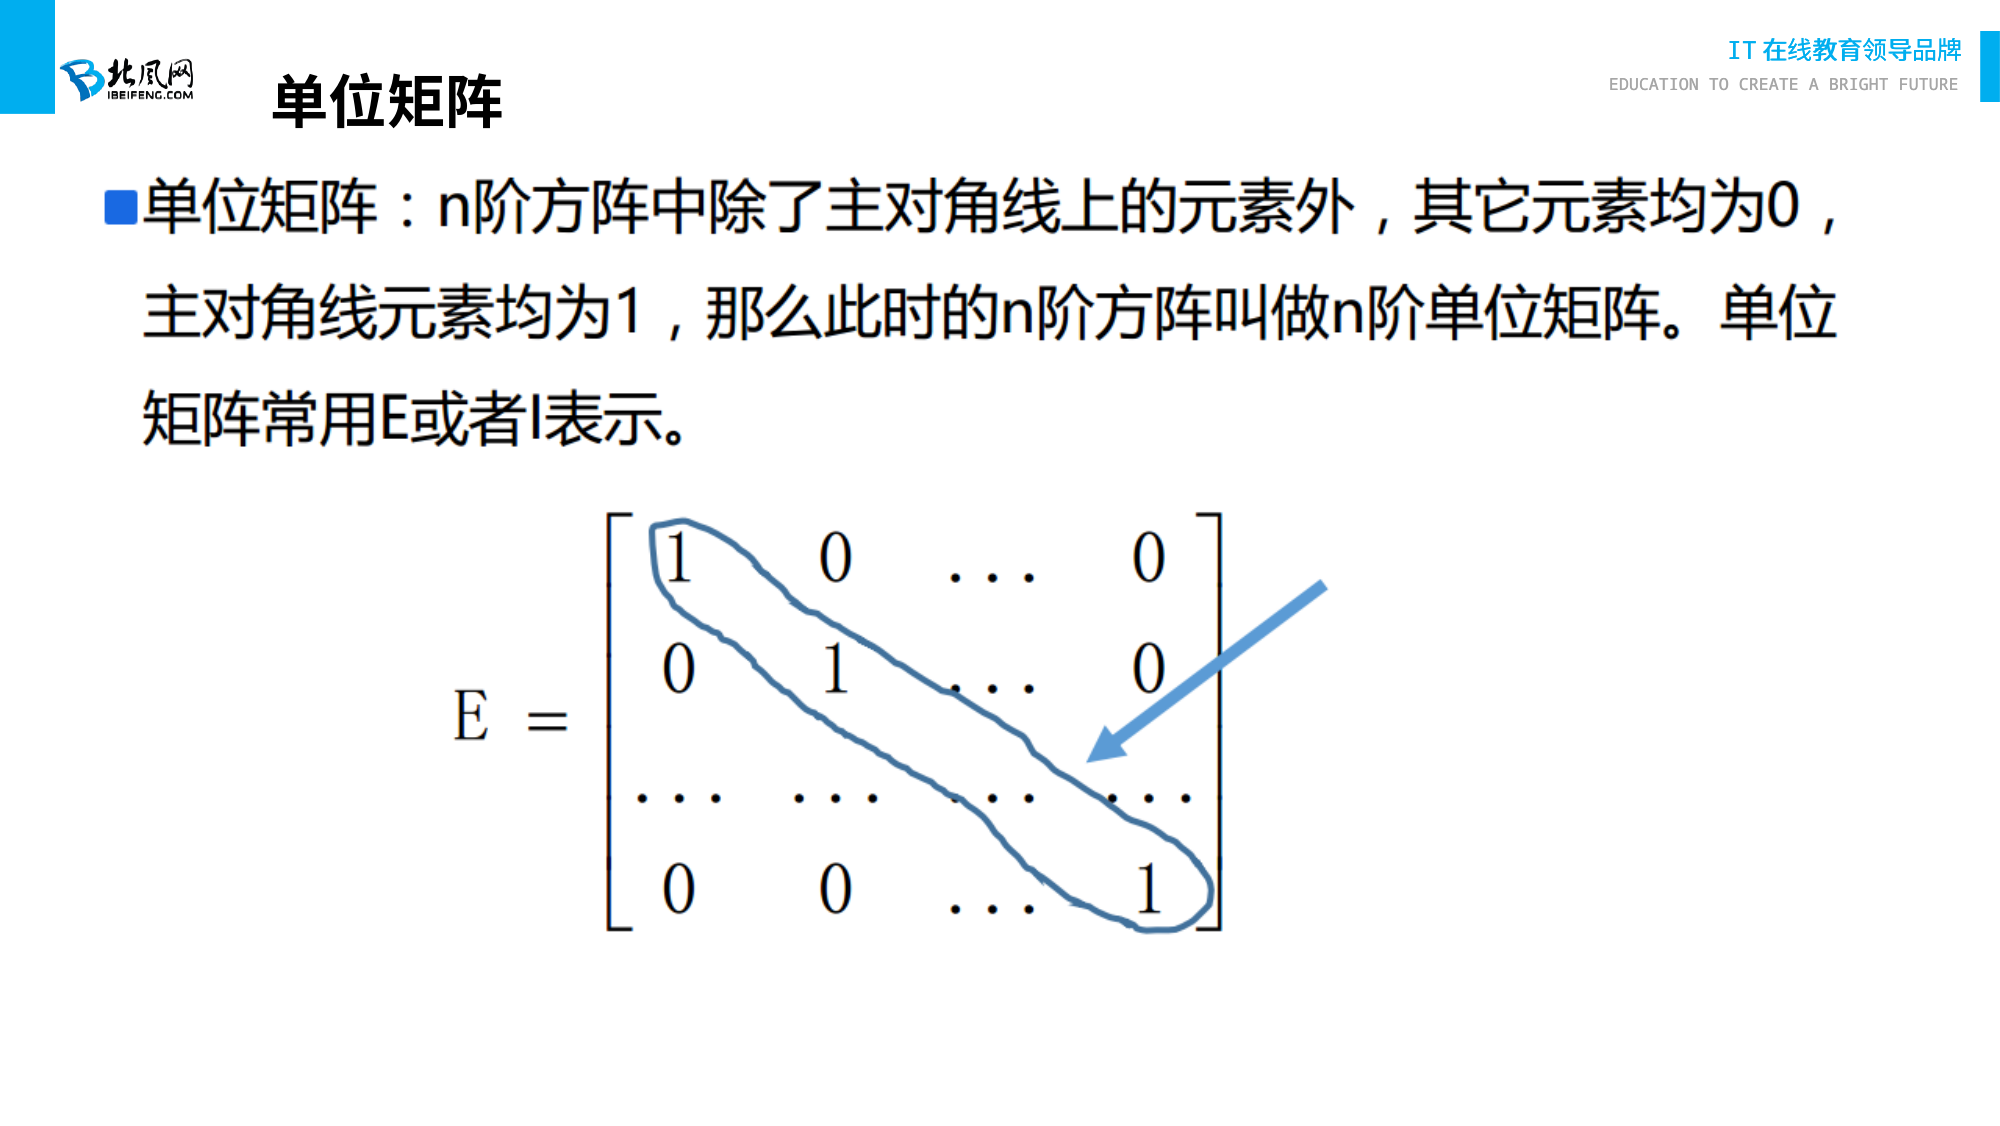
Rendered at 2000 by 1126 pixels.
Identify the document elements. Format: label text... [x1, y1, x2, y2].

picture [56, 53, 198, 103]
picture [94, 156, 1906, 969]
title 单位矩阵 [255, 42, 1606, 156]
